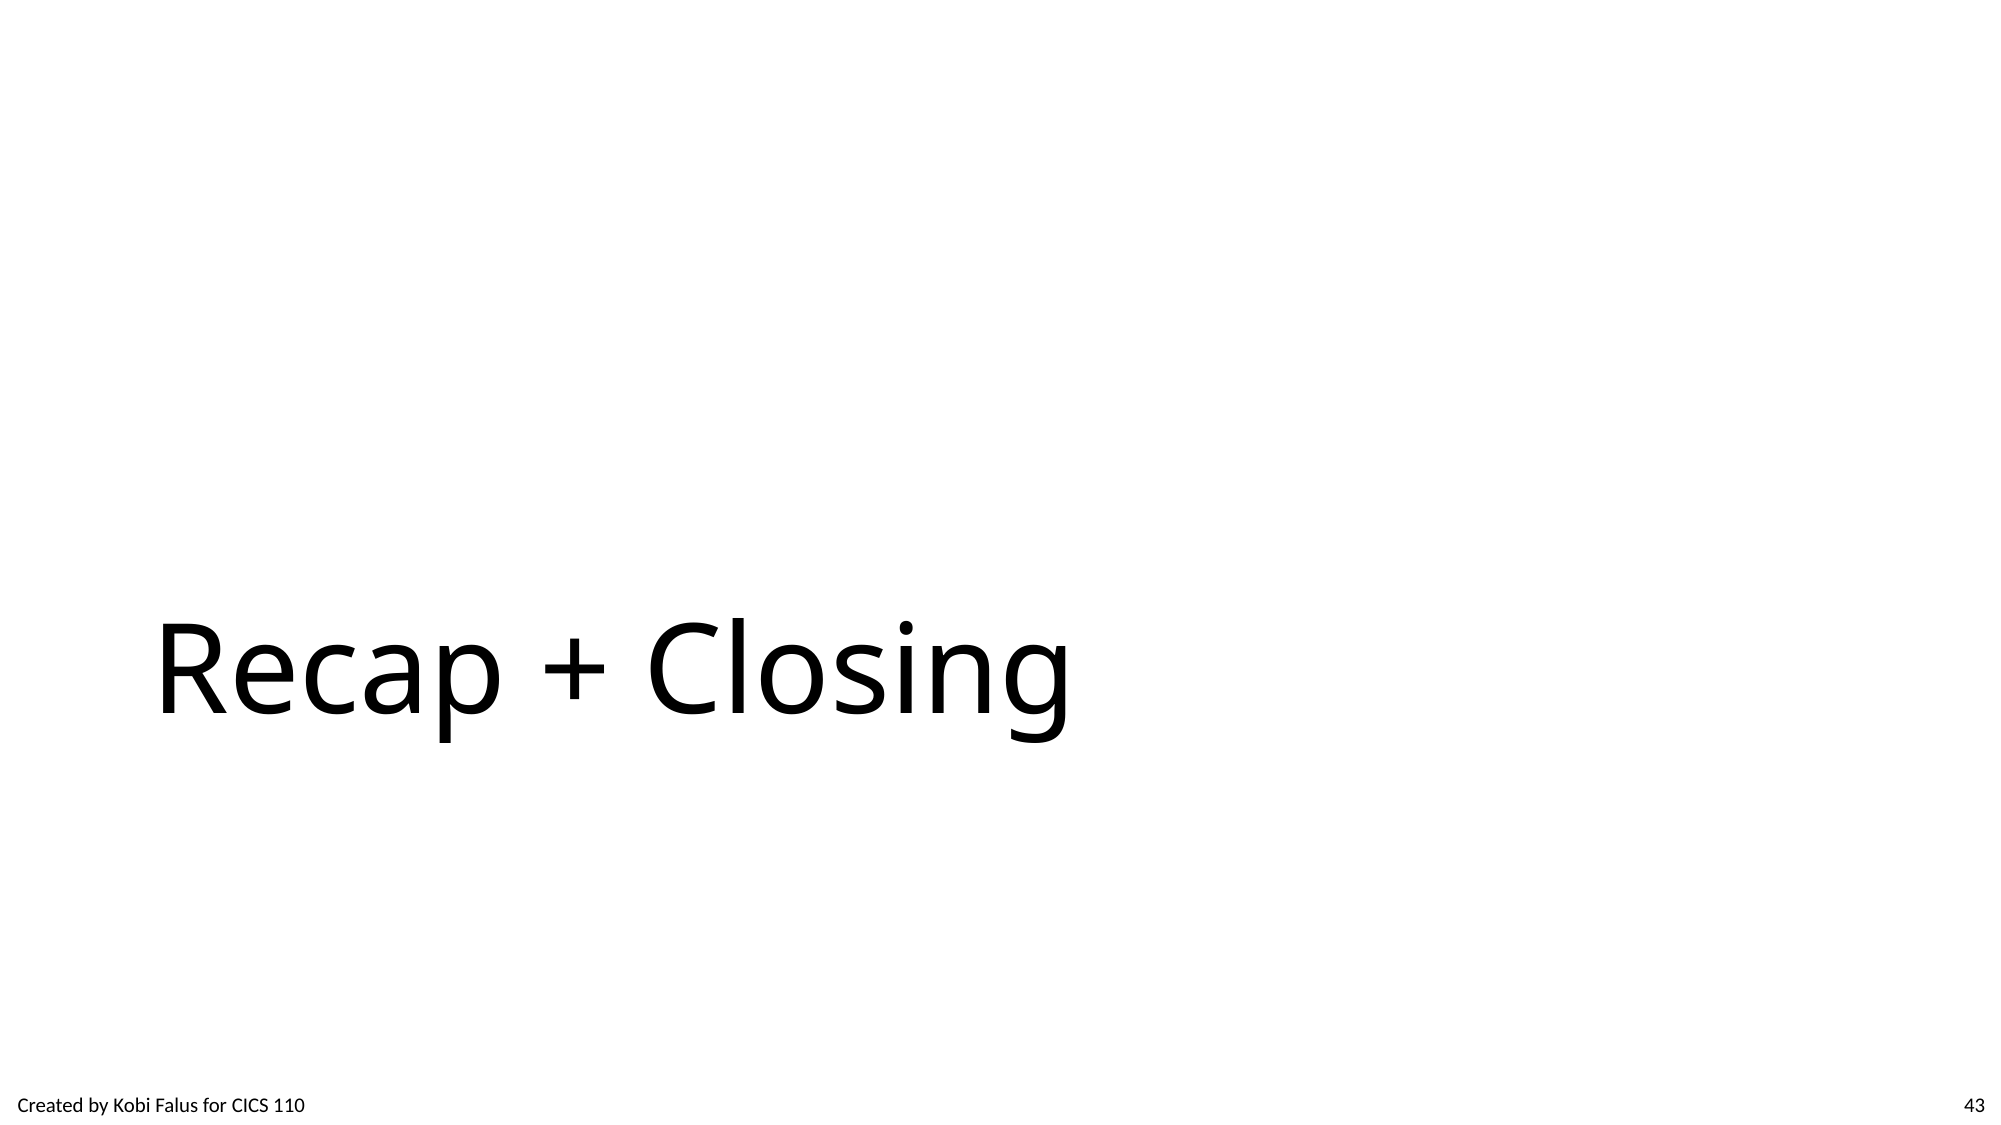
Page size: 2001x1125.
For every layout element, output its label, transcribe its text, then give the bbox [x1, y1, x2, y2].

title Recap + Closing [136, 280, 1862, 749]
